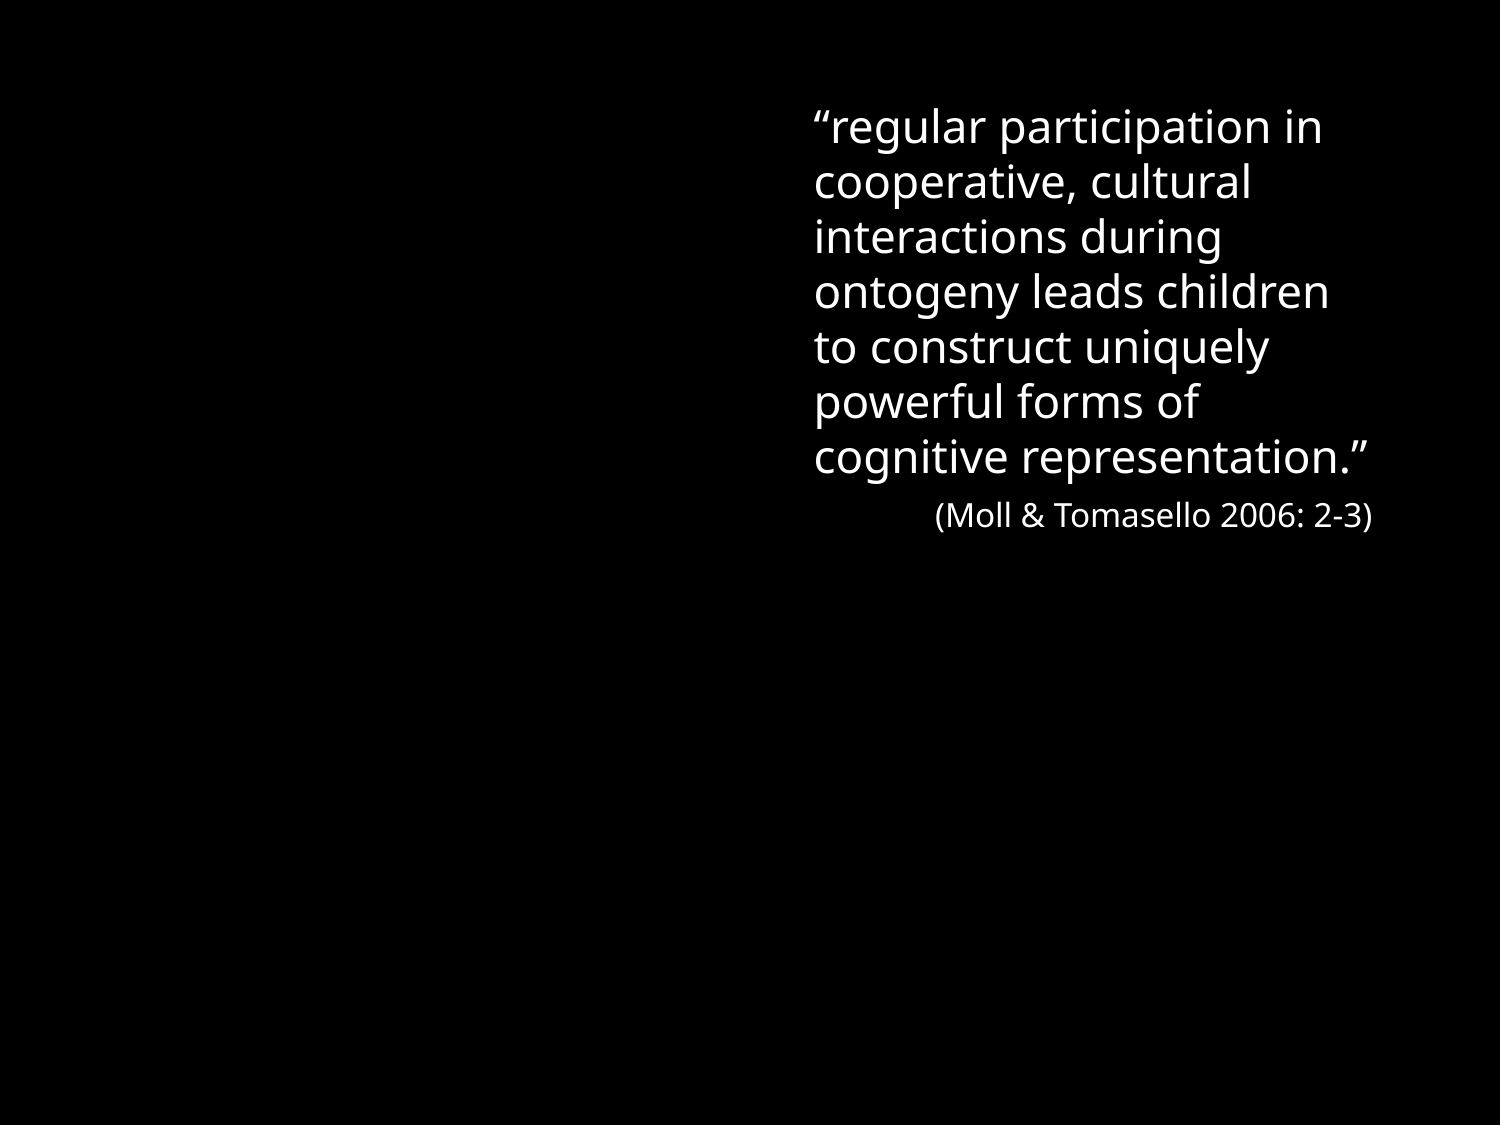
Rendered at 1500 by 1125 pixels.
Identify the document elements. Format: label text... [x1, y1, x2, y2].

text_box “regular participation in cooperative, cultural interactions during ontogeny leads children to construct uniquely powerful forms of cognitive representation.” (Moll & Tomasello 2006: 2-3) [798, 90, 1388, 542]
